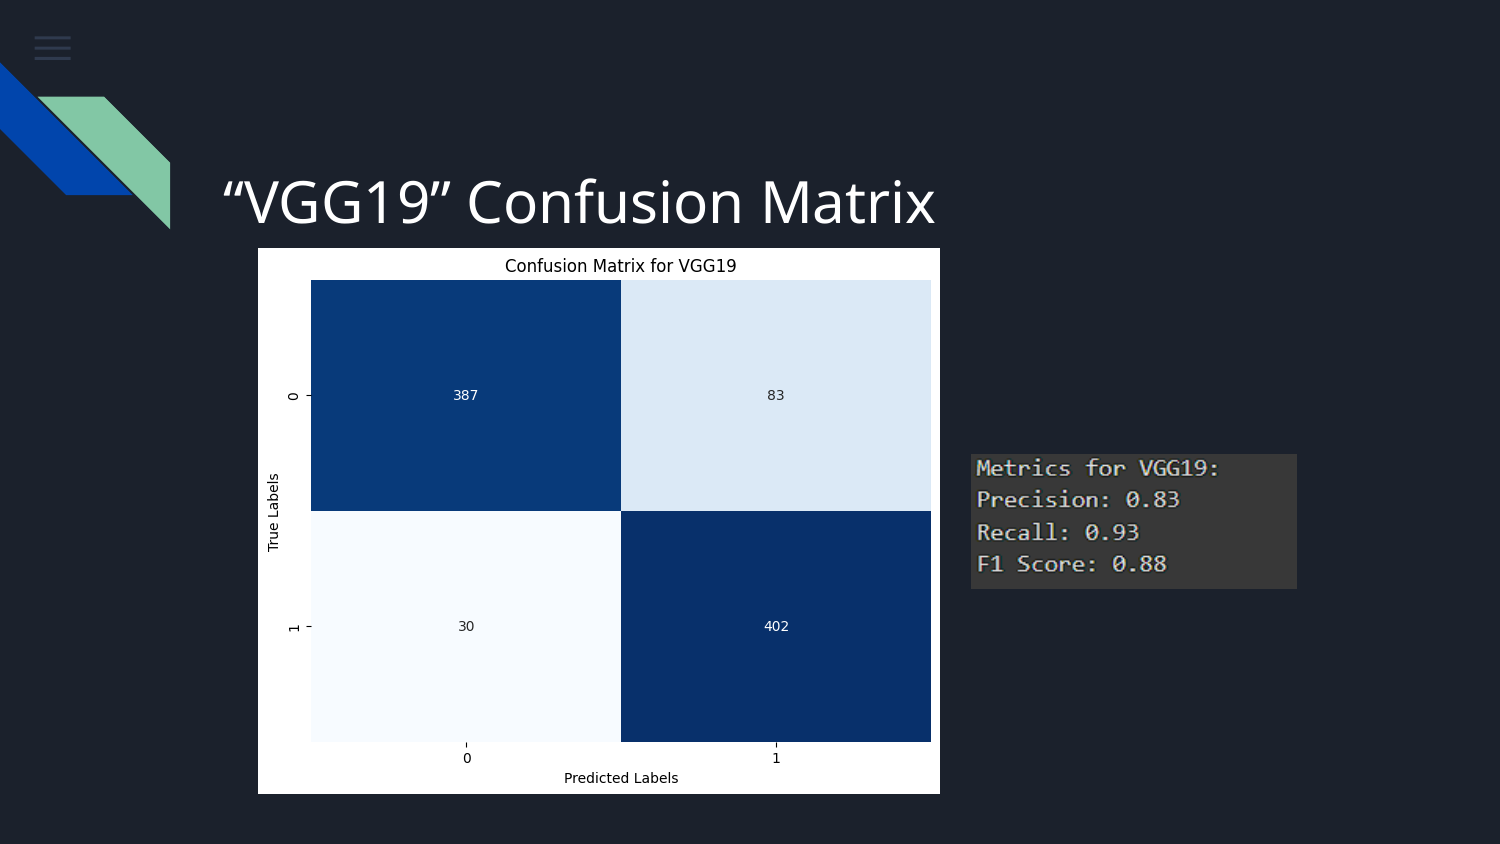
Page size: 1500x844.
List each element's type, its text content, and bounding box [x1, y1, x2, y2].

picture [971, 453, 1298, 589]
title “VGG19” Confusion Matrix [208, 150, 1311, 249]
picture [258, 248, 940, 794]
